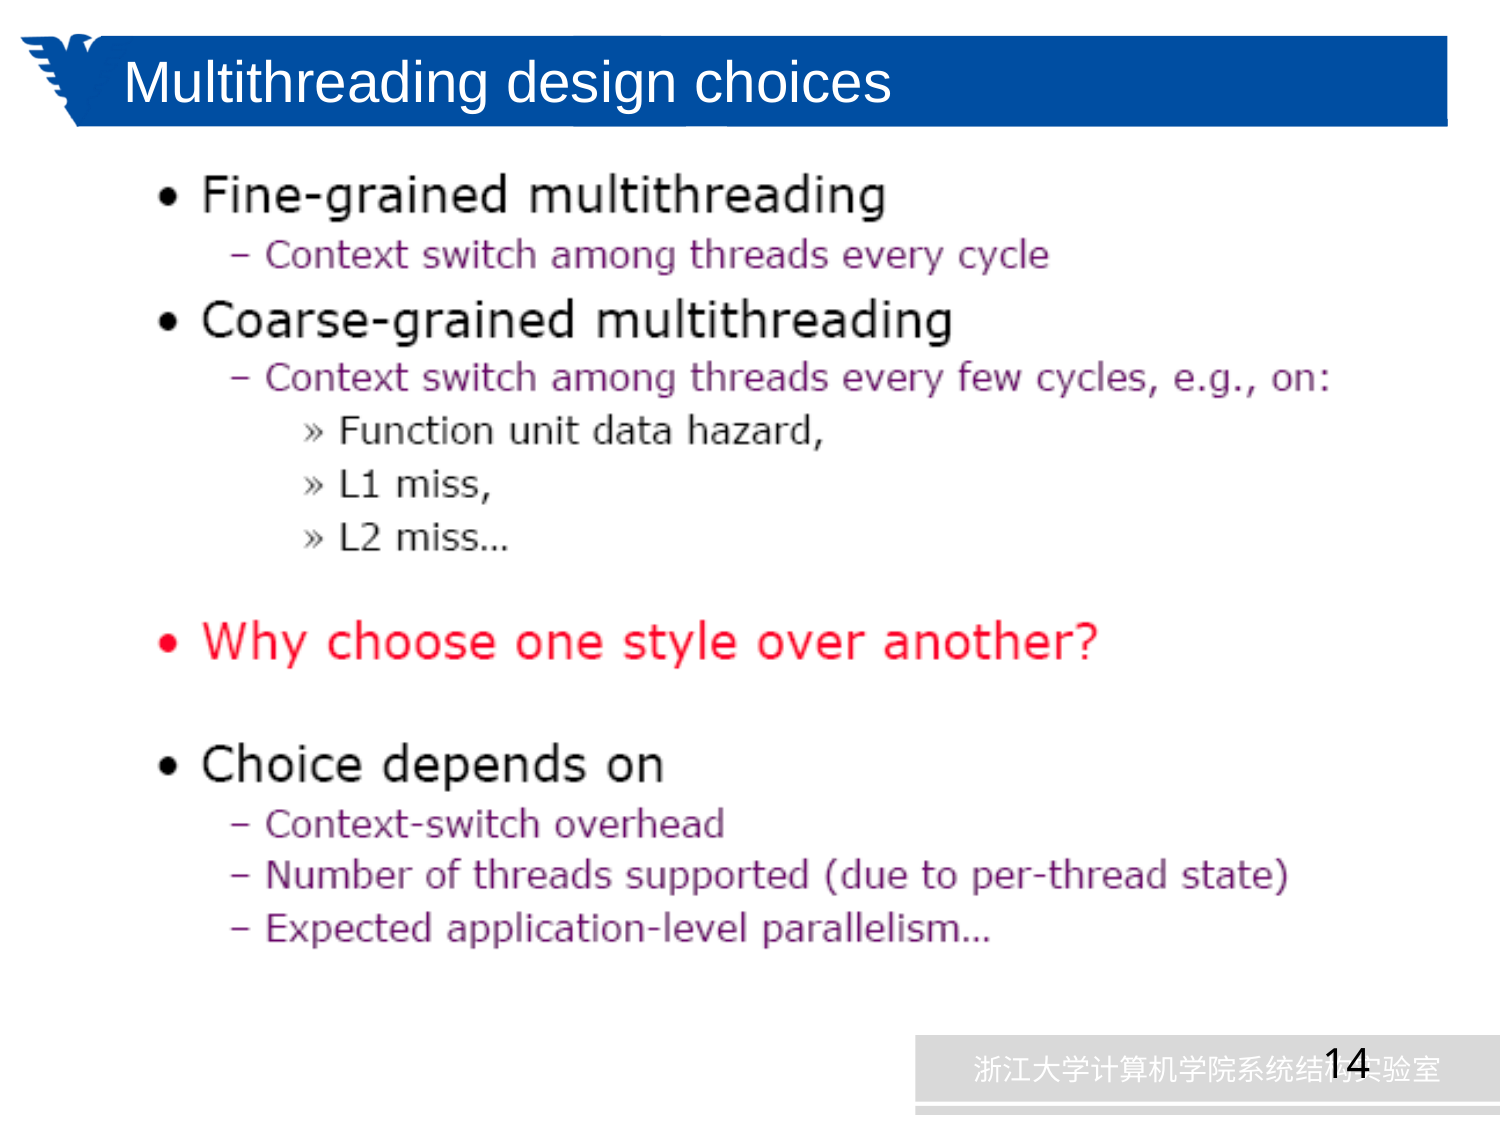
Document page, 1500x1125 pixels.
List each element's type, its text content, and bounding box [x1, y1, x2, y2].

title Multithreading design choices [108, 38, 1406, 121]
picture [5, 19, 148, 127]
picture [105, 160, 1389, 982]
